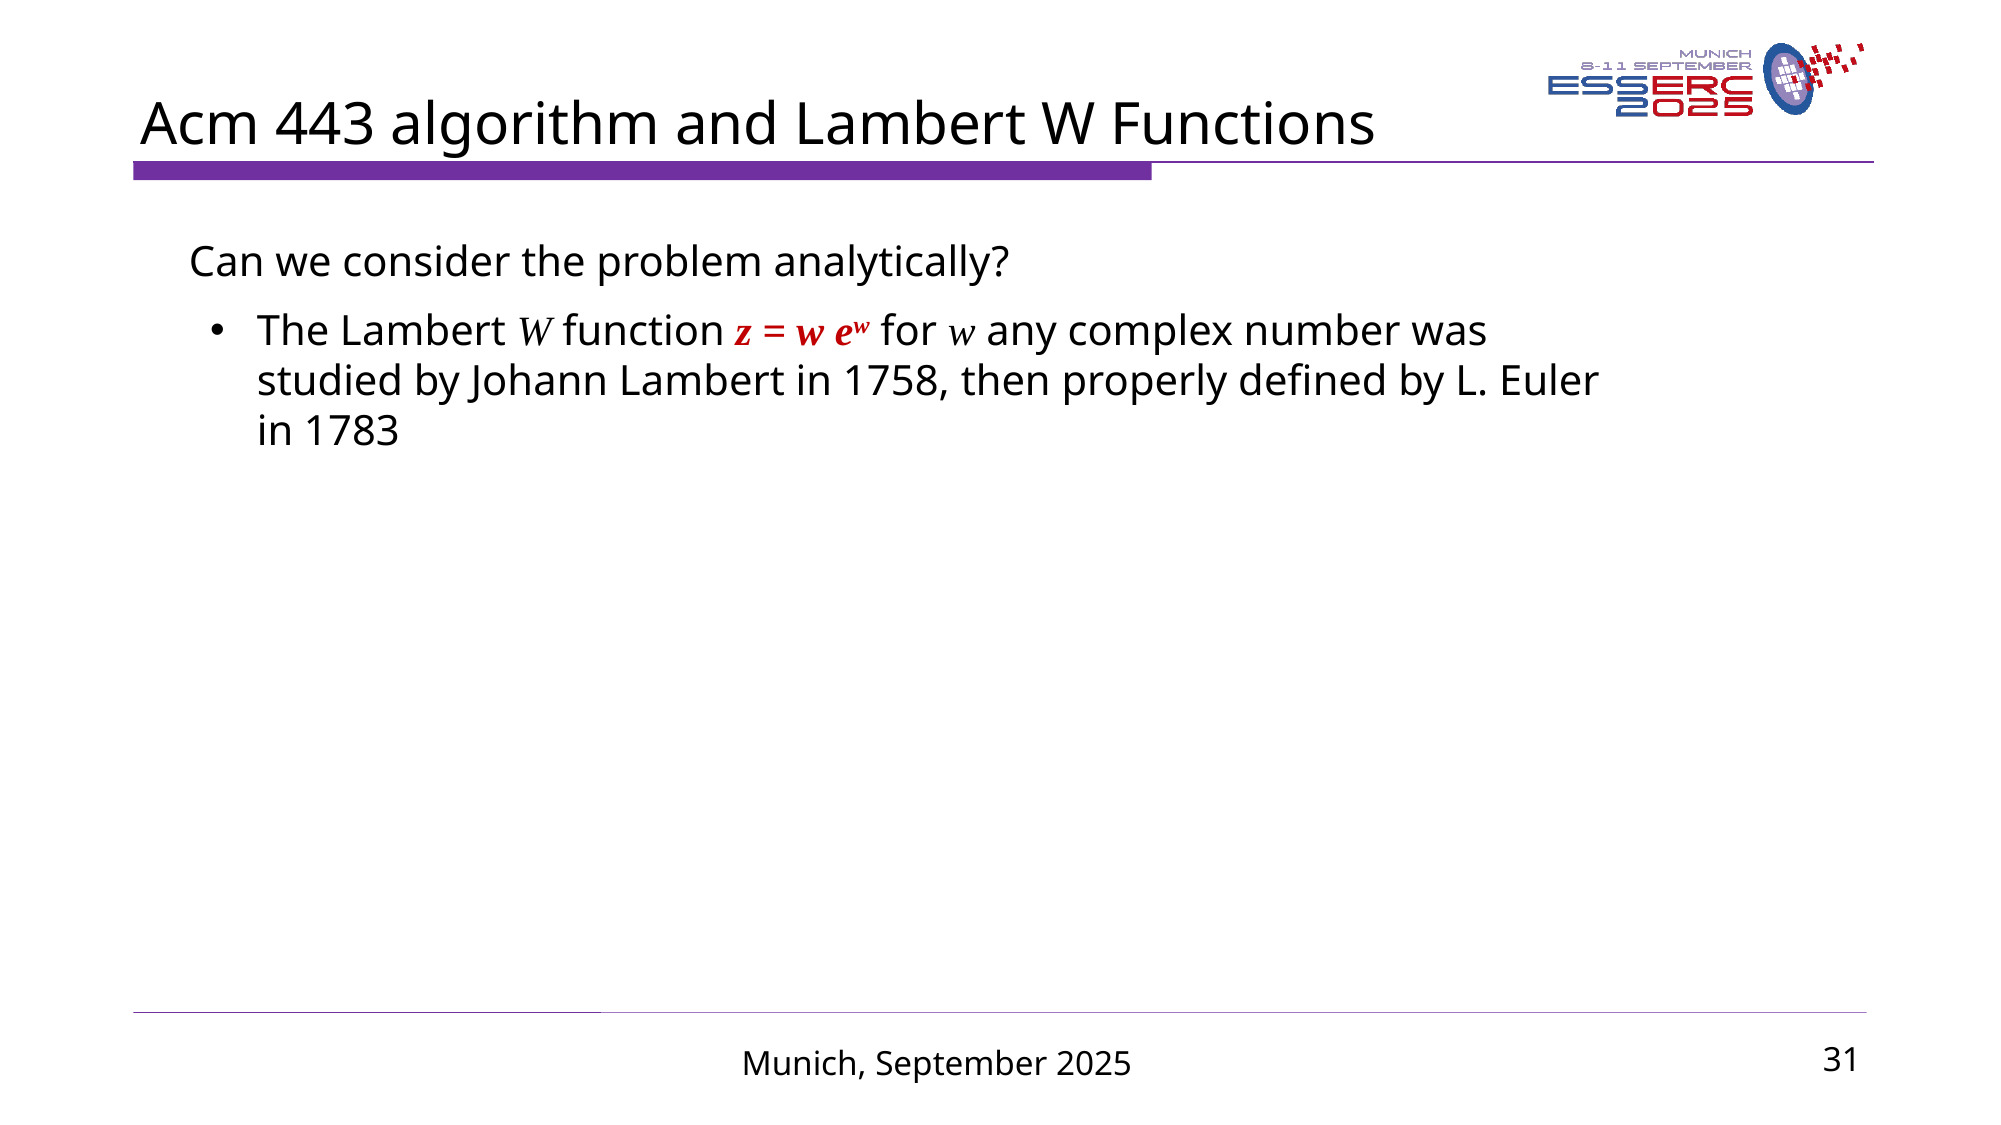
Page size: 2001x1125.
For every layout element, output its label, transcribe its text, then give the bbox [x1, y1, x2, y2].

text_box Can we consider the problem analytically? [174, 226, 1035, 292]
text_box The Lambert W function z = w ew for w any complex number was studied by Johann Lambert in 1758, then properly defined by L. Euler in 1783 [195, 296, 1649, 512]
title Acm 443 algorithm and Lambert W Functions [125, 73, 1879, 164]
picture [1538, 19, 1874, 73]
